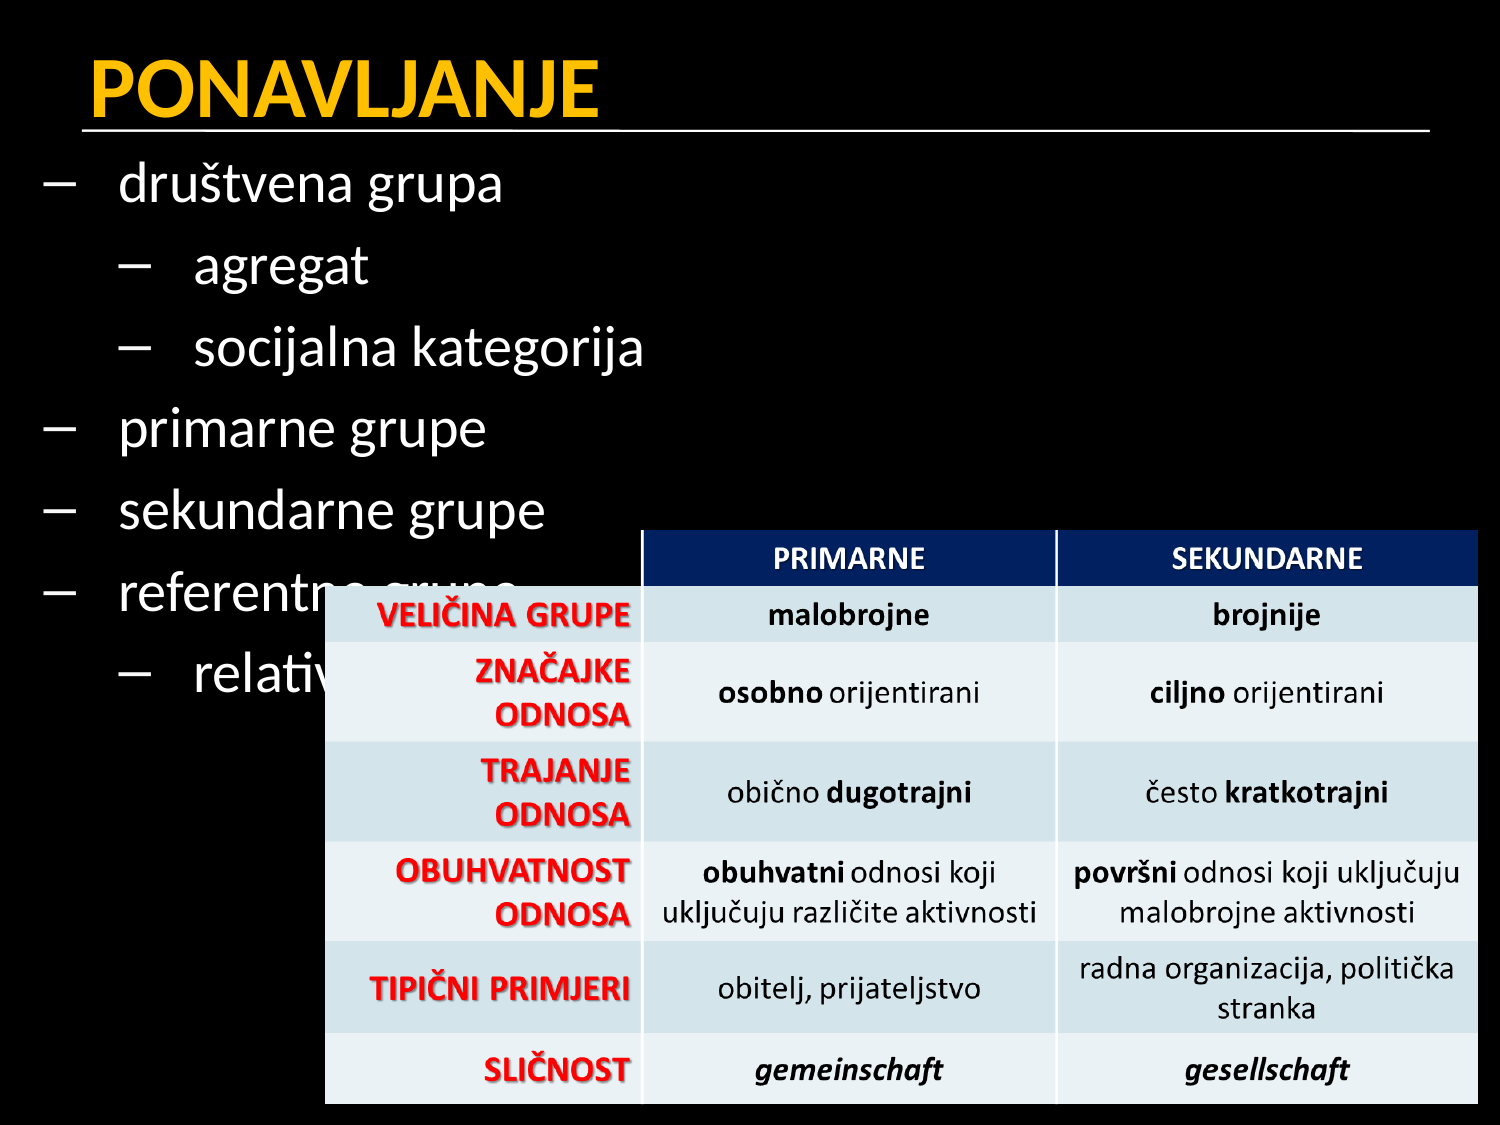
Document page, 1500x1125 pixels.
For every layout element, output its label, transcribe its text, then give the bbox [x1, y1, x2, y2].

title PONAVLJANJE [75, 11, 1442, 155]
picture [325, 526, 1478, 1116]
text_box društvena grupa agregat socijalna kategorija primarne grupe sekundarne grupe referentne grupe relativna deprivacija [28, 137, 1436, 1063]
